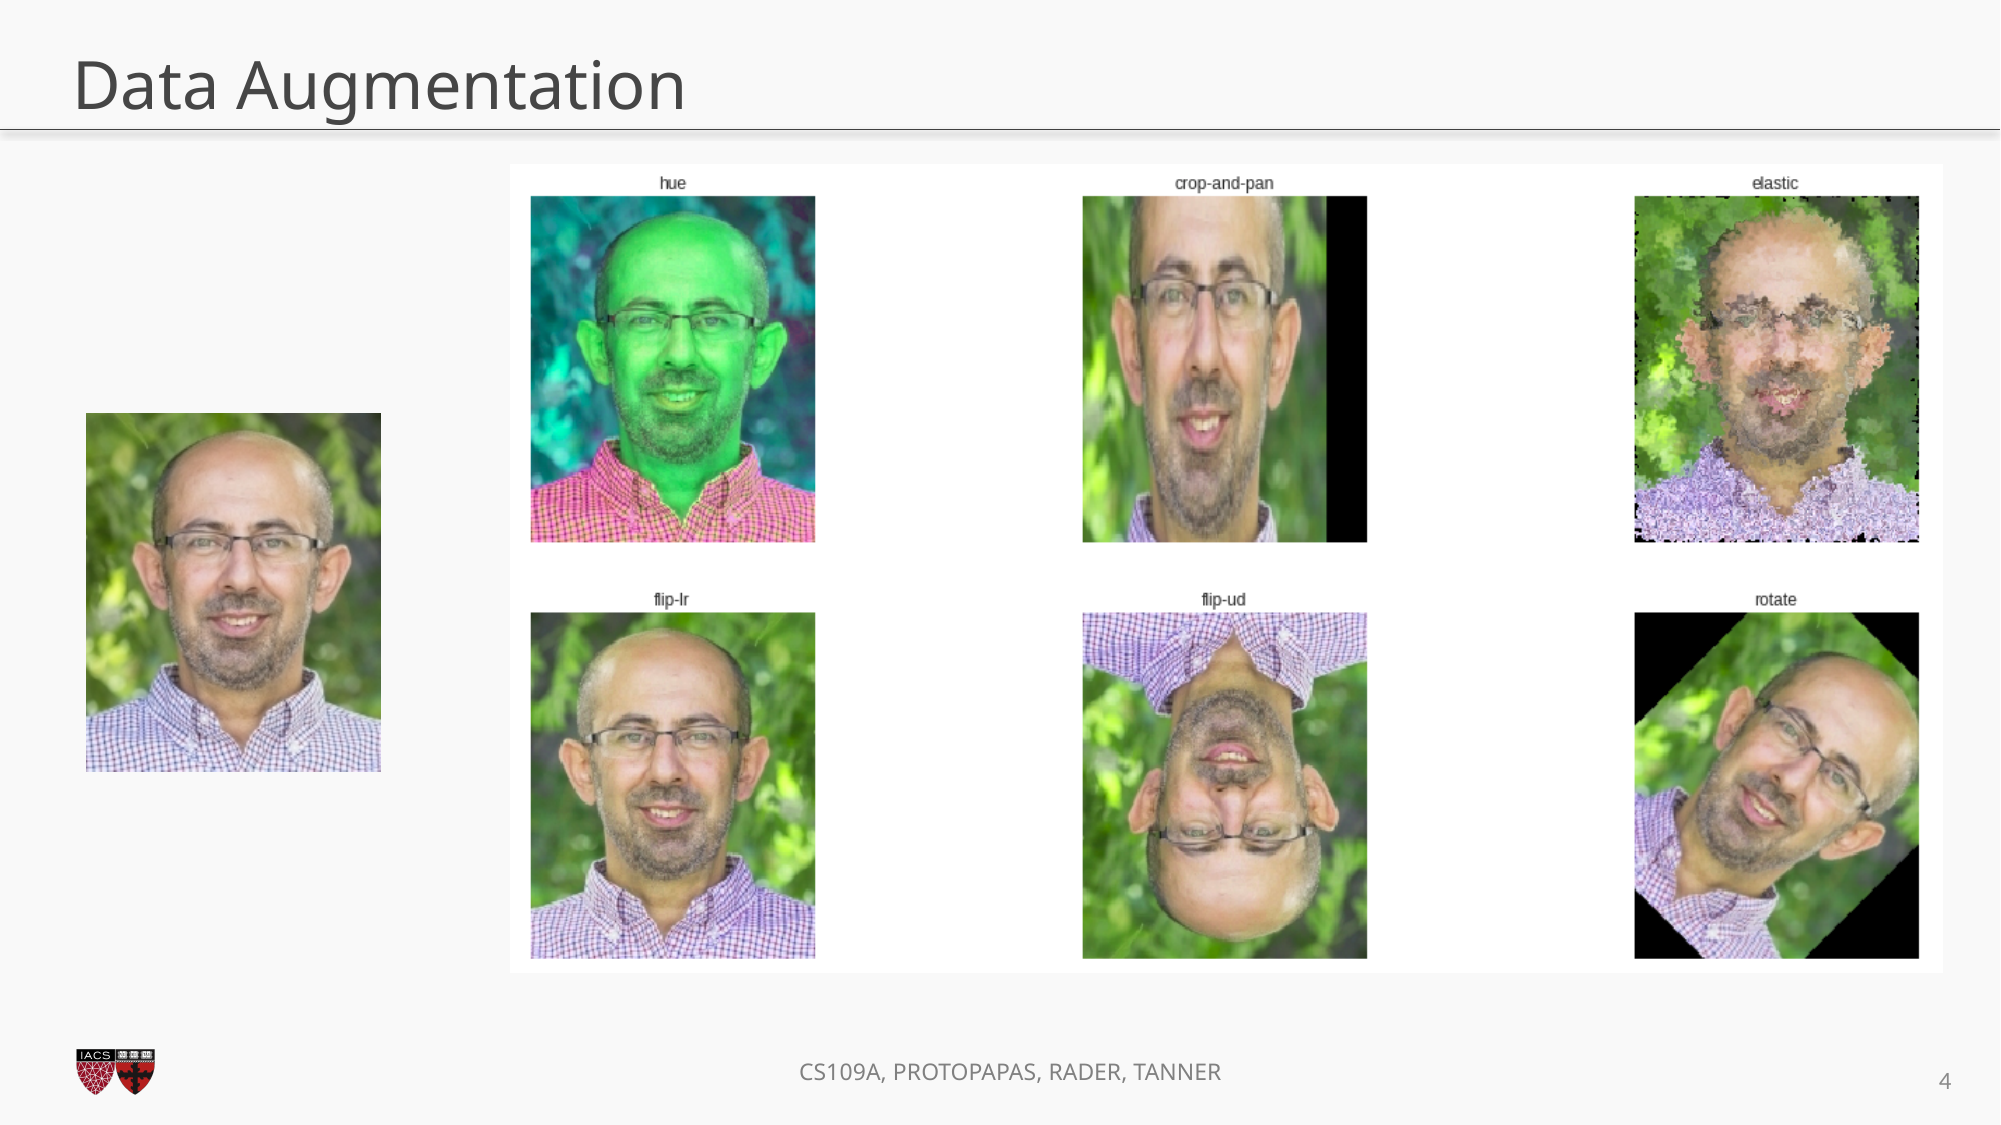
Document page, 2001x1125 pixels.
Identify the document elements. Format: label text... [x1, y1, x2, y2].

slide_number 4 [1500, 1050, 1967, 1110]
picture [509, 164, 1943, 973]
picture [86, 413, 381, 773]
title Data Augmentation [57, 35, 1943, 162]
picture [75, 1049, 155, 1095]
